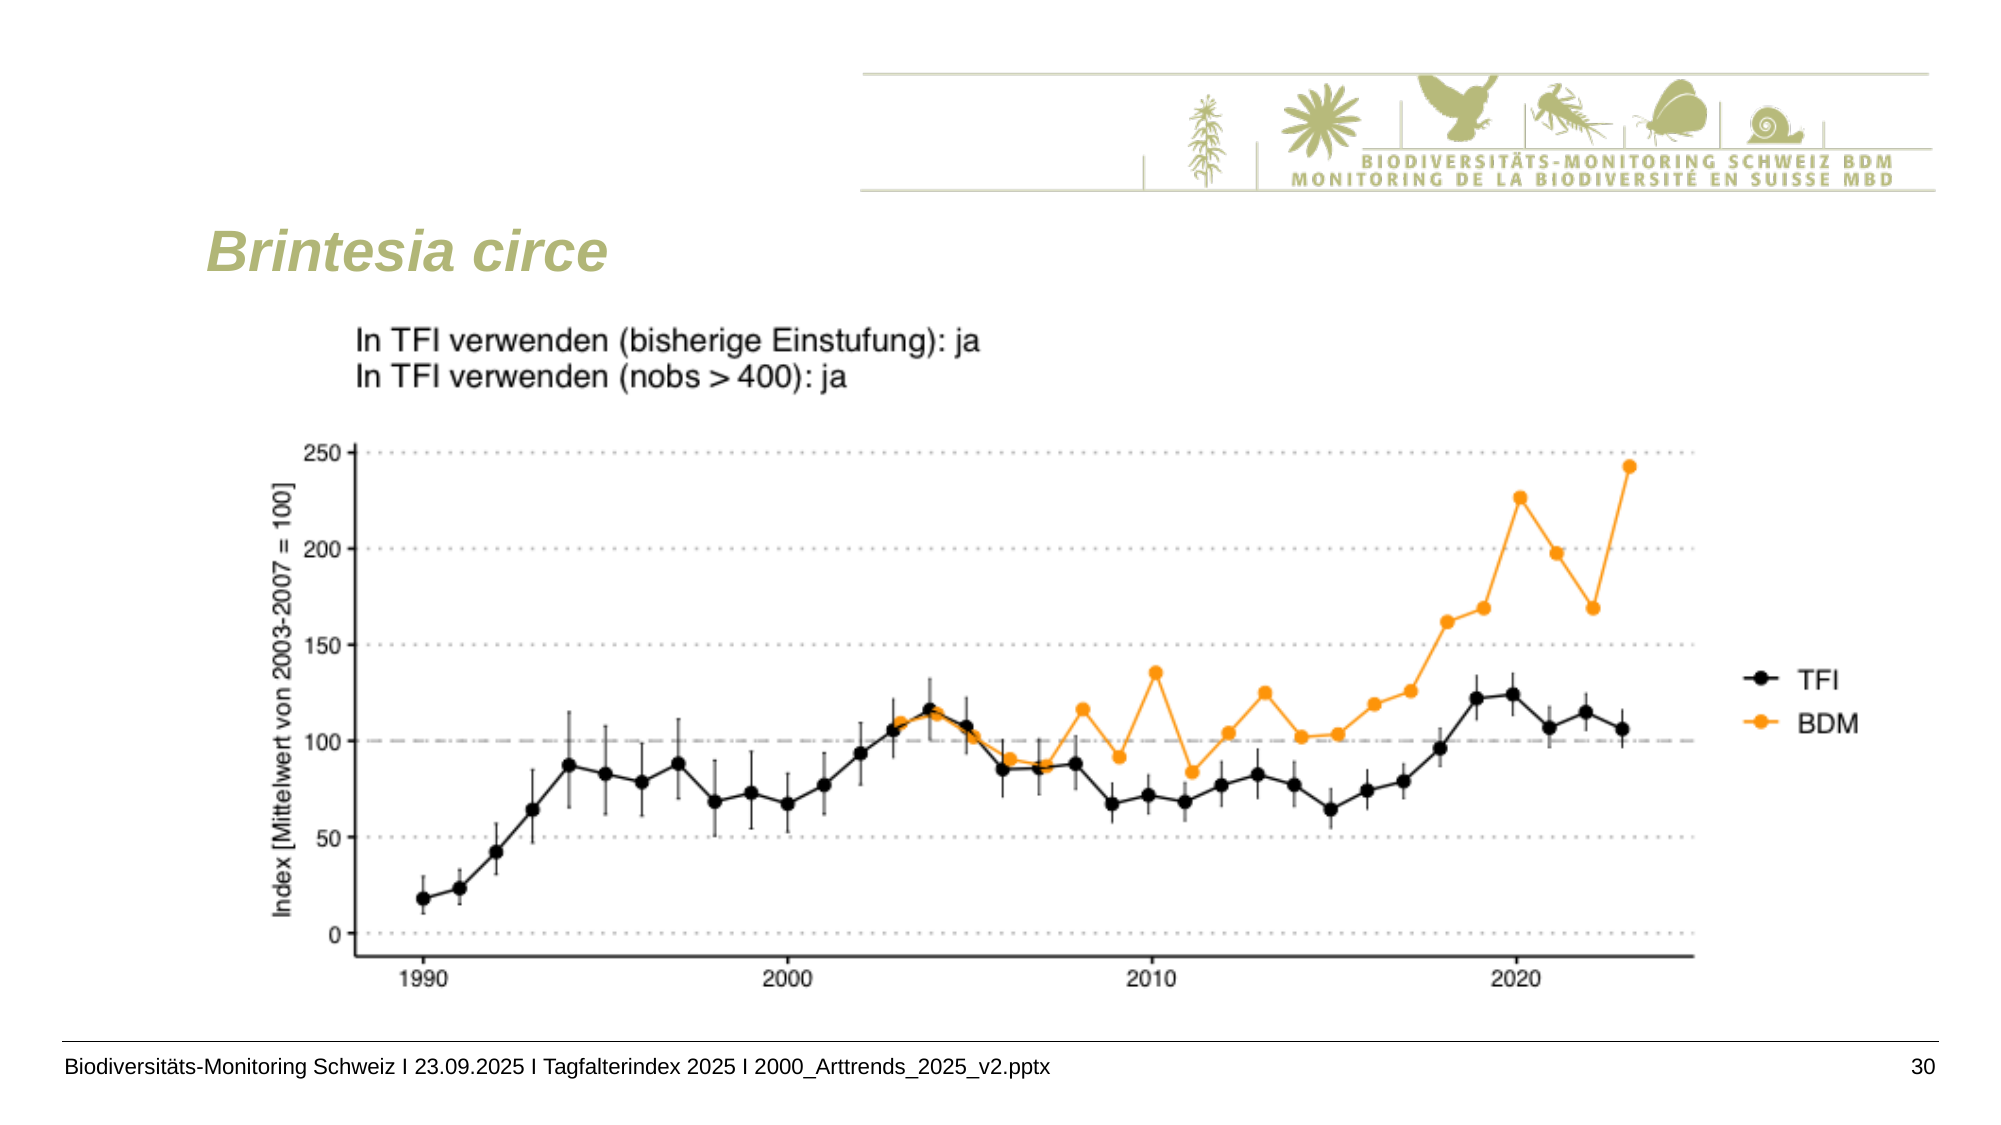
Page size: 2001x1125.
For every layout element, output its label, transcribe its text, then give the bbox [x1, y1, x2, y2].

picture [258, 312, 1890, 1038]
footer Biodiversitäts-Monitoring Schweiz I 23.09.2025 I Tagfalterindex 2025 I 2000_Arttrends_2025_v2.pptx [64, 1052, 1287, 1080]
title Brintesia circe [206, 213, 1941, 301]
